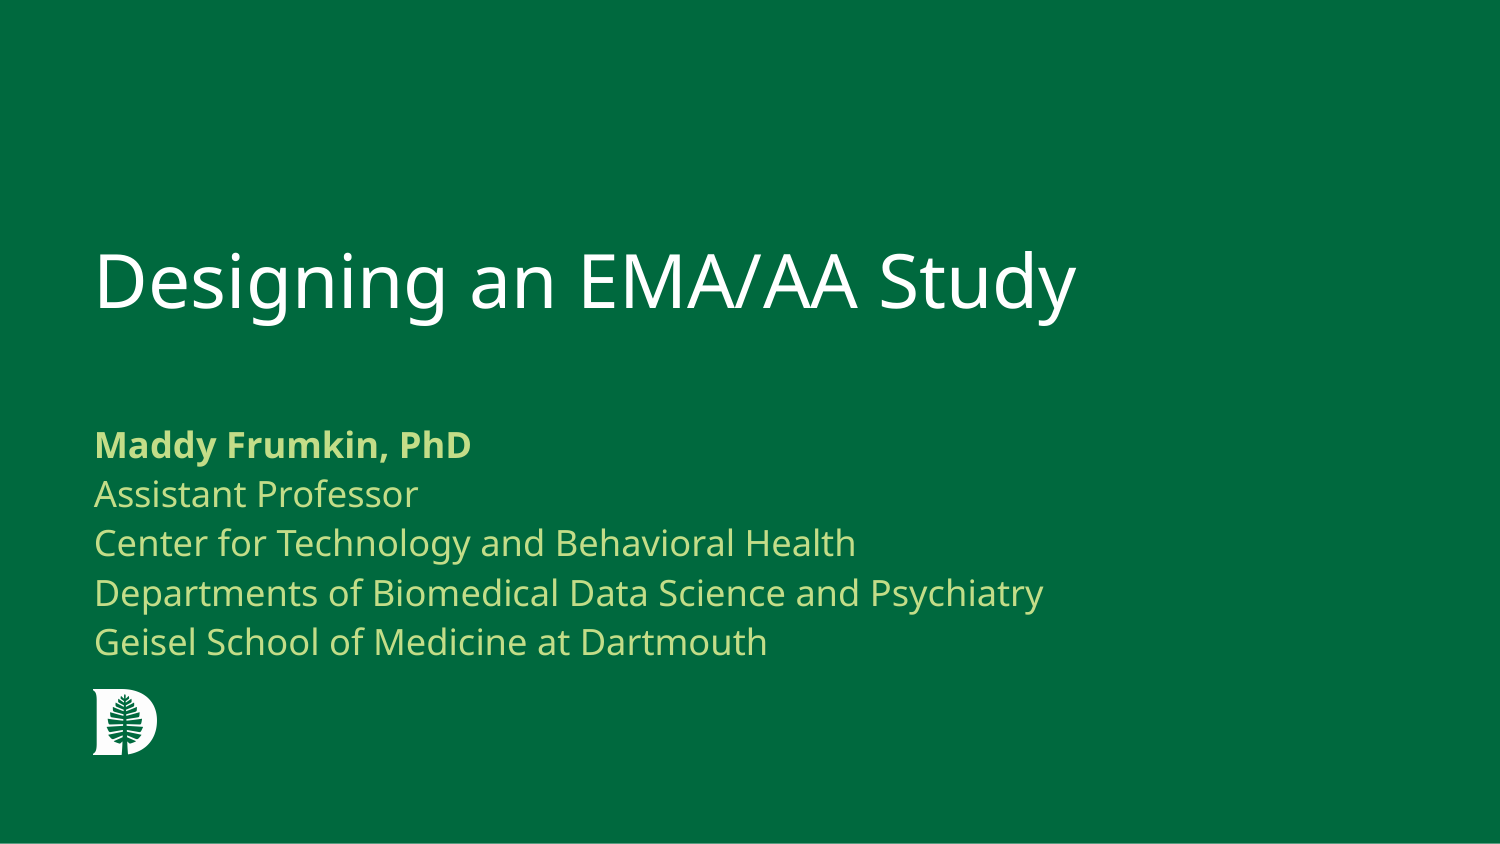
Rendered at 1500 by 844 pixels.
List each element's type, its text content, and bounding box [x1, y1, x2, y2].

list Maddy Frumkin, PhD Assistant Professor Center for Technology and Behavioral Health Departments of Biomedical Data Science and Psychiatry Geisel School of Medicine at Dartmouth [93, 421, 1058, 671]
title Designing an EMA/AA Study [93, 146, 1403, 324]
picture [93, 689, 157, 755]
